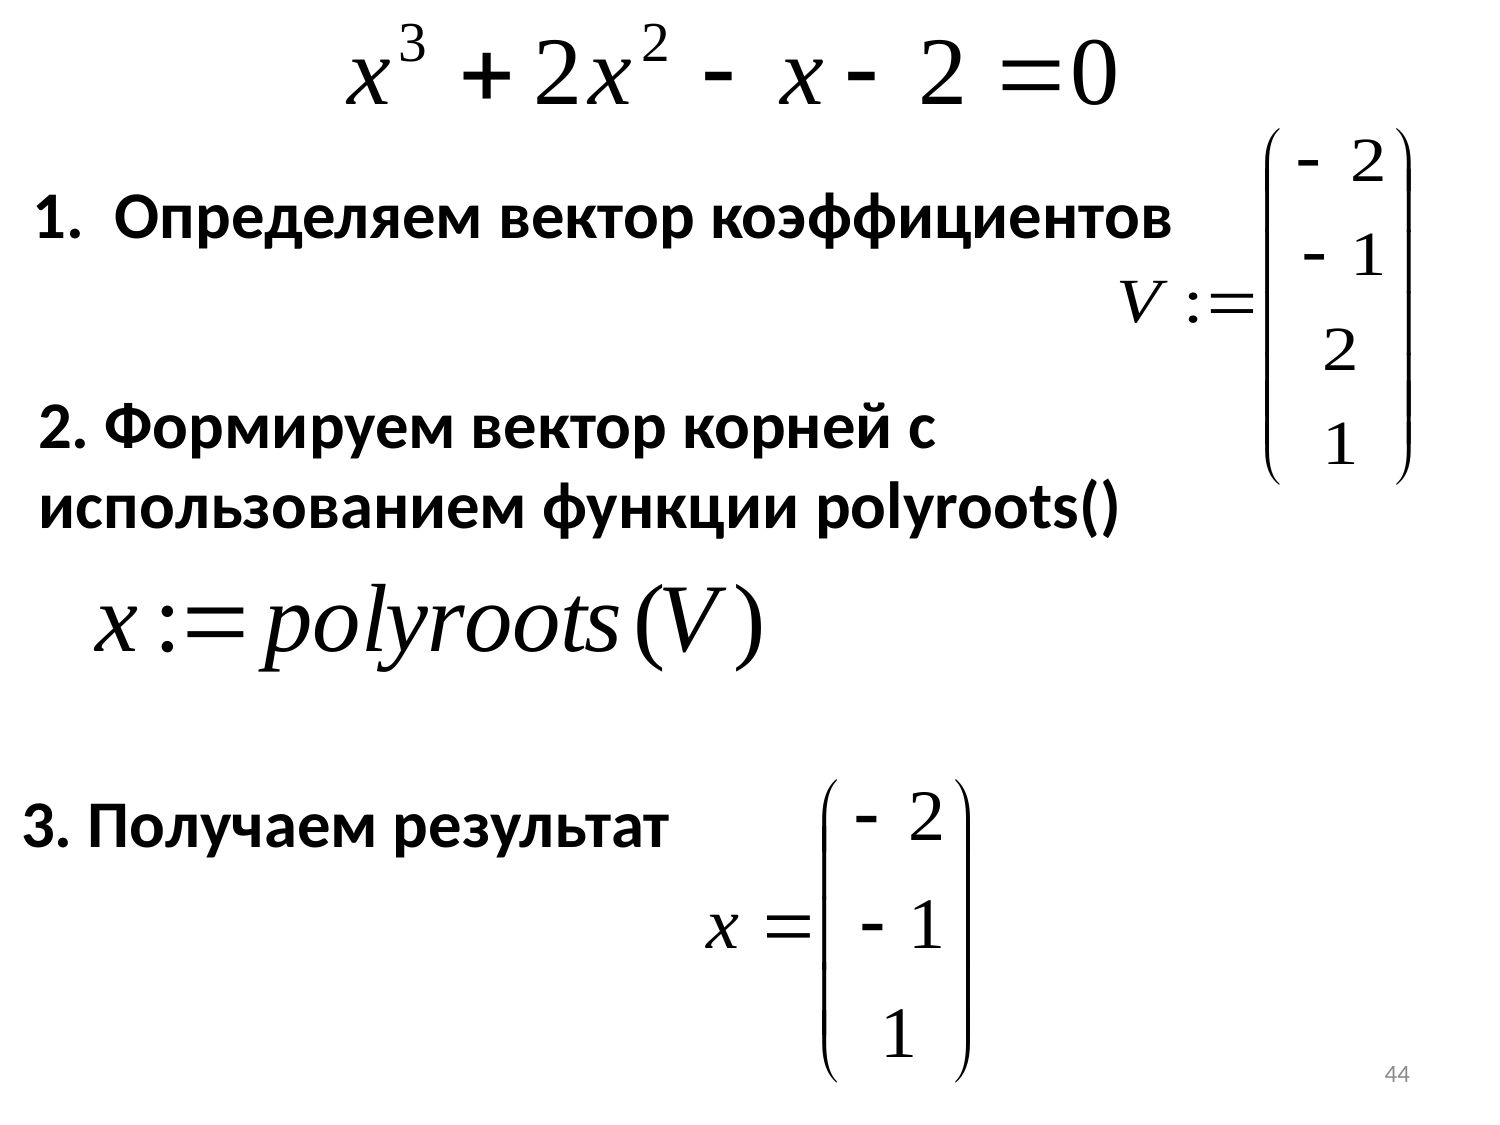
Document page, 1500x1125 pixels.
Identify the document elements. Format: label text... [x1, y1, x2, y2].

text_box 3. Получаем результат [0, 773, 686, 869]
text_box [75, 562, 786, 692]
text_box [691, 761, 995, 1100]
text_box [327, 0, 1139, 130]
text_box 2. Формируем вектор корней с использованием функции polyroots() [23, 374, 1196, 550]
slide_number 44 [1074, 1042, 1425, 1103]
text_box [1112, 116, 1437, 496]
text_box 1. Определяем вектор коэффициентов [0, 163, 1107, 259]
